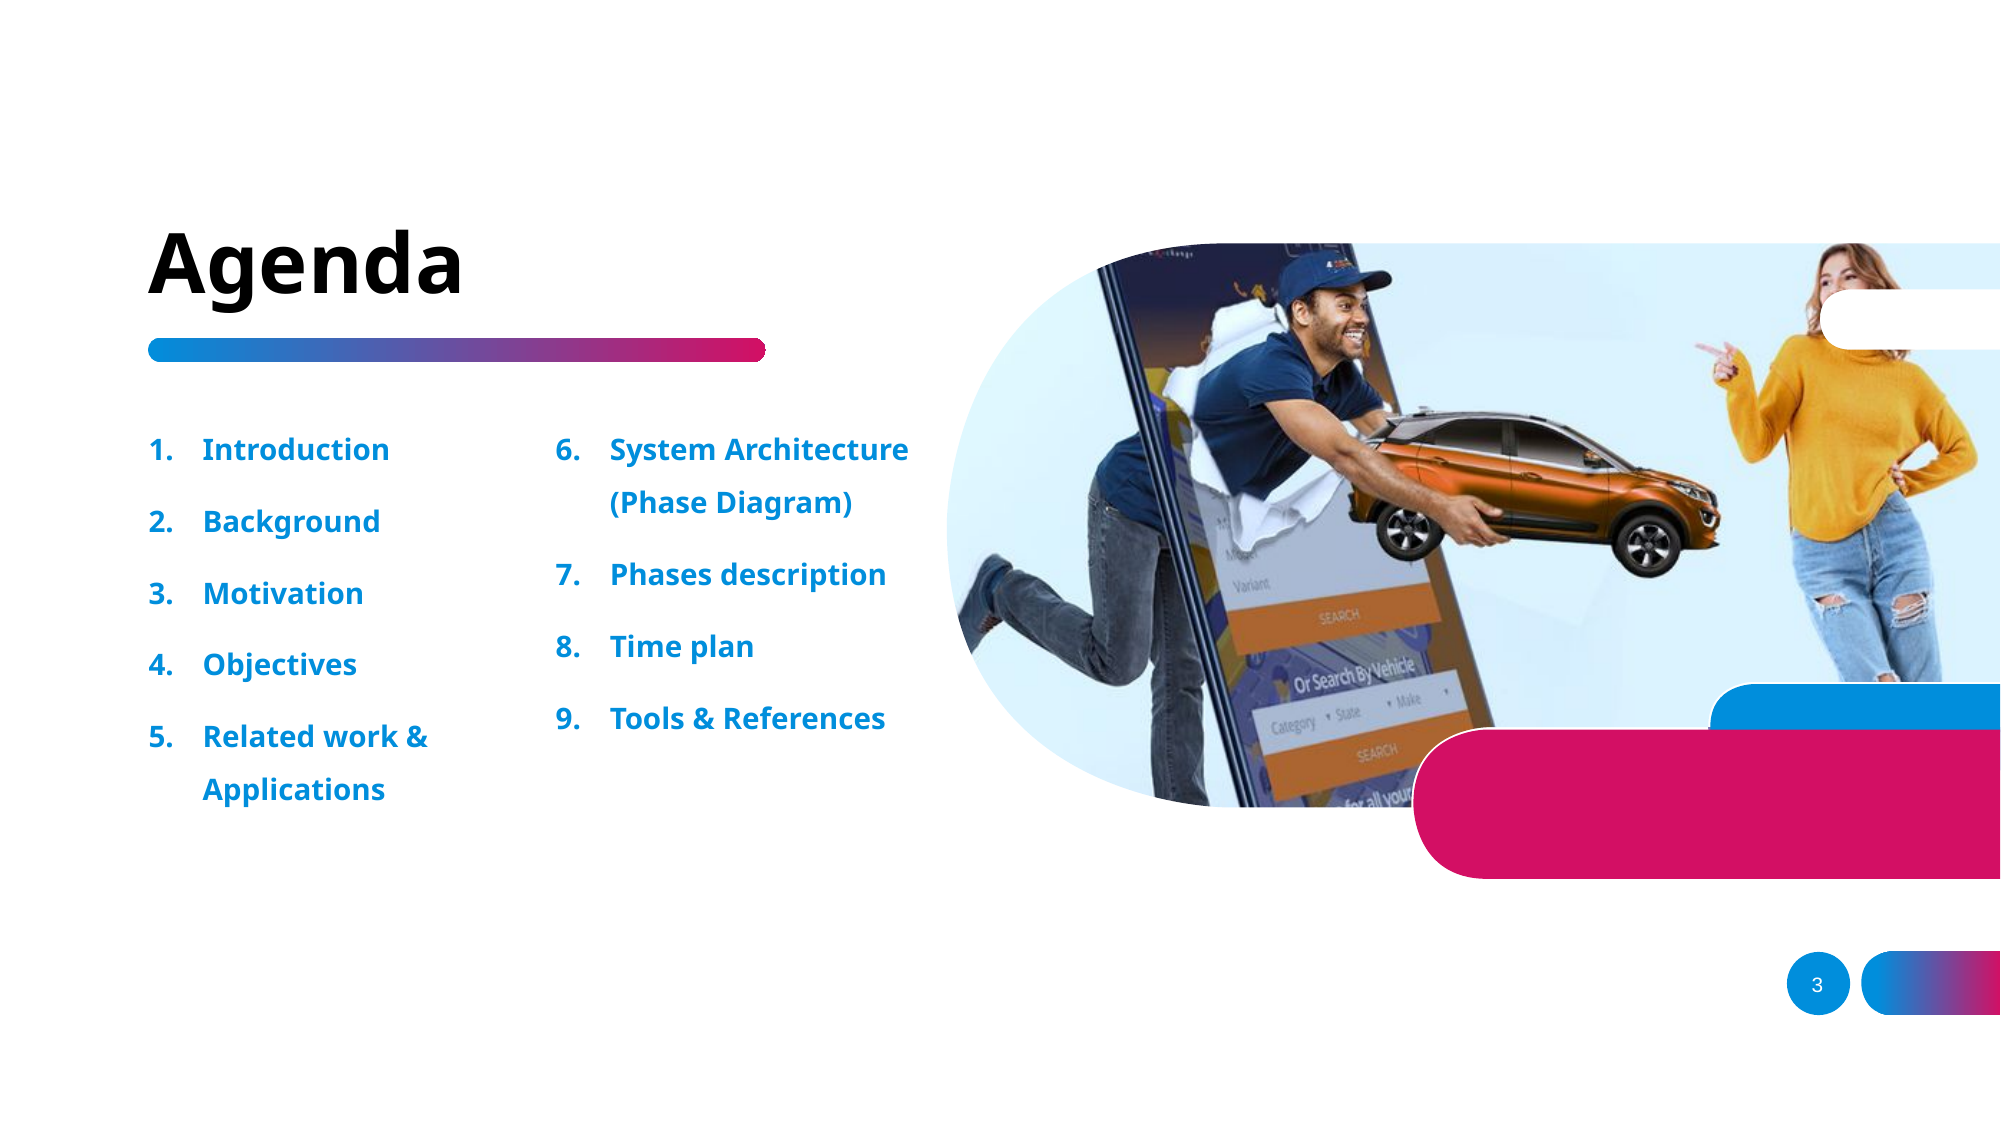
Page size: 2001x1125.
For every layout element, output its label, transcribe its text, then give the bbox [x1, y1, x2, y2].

title Agenda [133, 202, 873, 331]
text_box Introduction Background Motivation Objectives Related work & Applications System Architecture (Phase Diagram) Phases description Time plan Tools & References [133, 405, 978, 818]
slide_number 3 [1772, 954, 1863, 1015]
picture [946, 243, 2000, 808]
